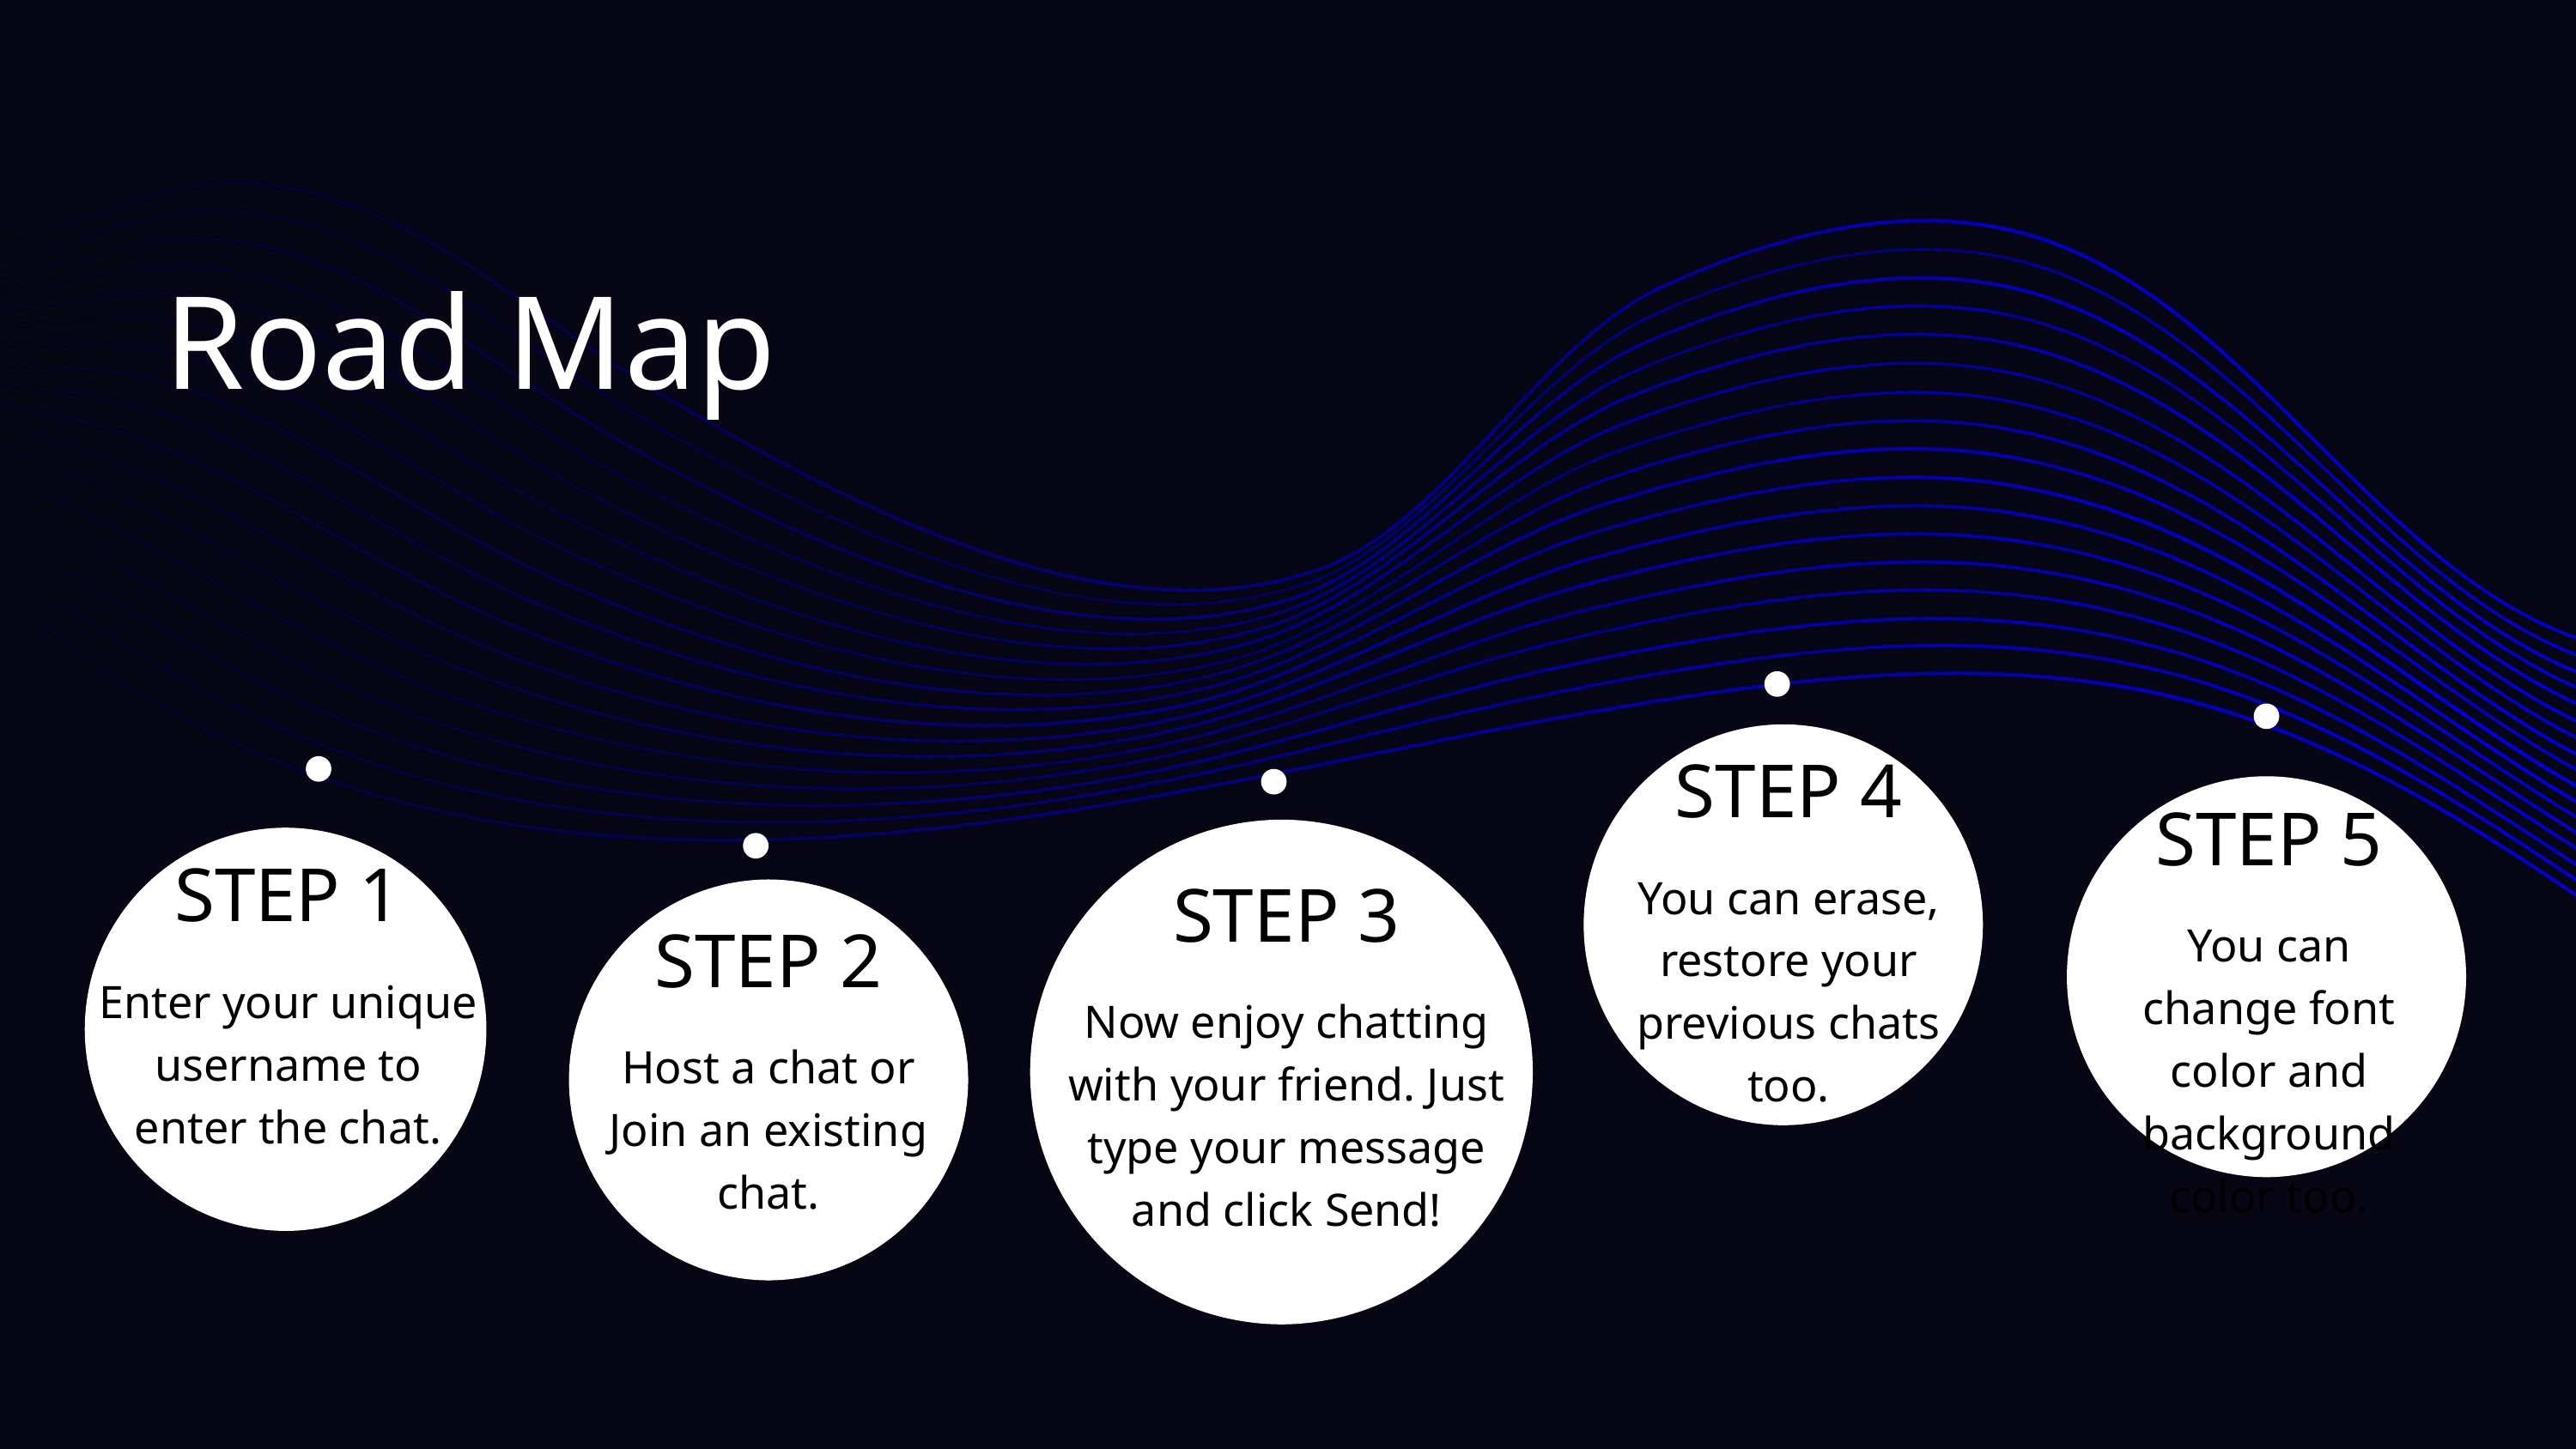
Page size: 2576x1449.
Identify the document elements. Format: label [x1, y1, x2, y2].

text_box [582, 913, 955, 1216]
text_box [83, 1088, 488, 1232]
text_box [1583, 724, 1984, 1126]
text_box [1764, 670, 1790, 697]
text_box [1624, 744, 1953, 1108]
text_box [2065, 775, 2468, 1178]
text_box [2253, 703, 2280, 730]
text_box [1261, 768, 1287, 795]
picture [0, 0, 2576, 1185]
text_box [305, 755, 332, 782]
text_box [97, 848, 480, 1149]
text_box [568, 879, 969, 1281]
text_box [743, 833, 769, 859]
text_box [1060, 868, 1513, 1233]
text_box [2104, 791, 2434, 1156]
text_box [1029, 819, 1534, 1325]
